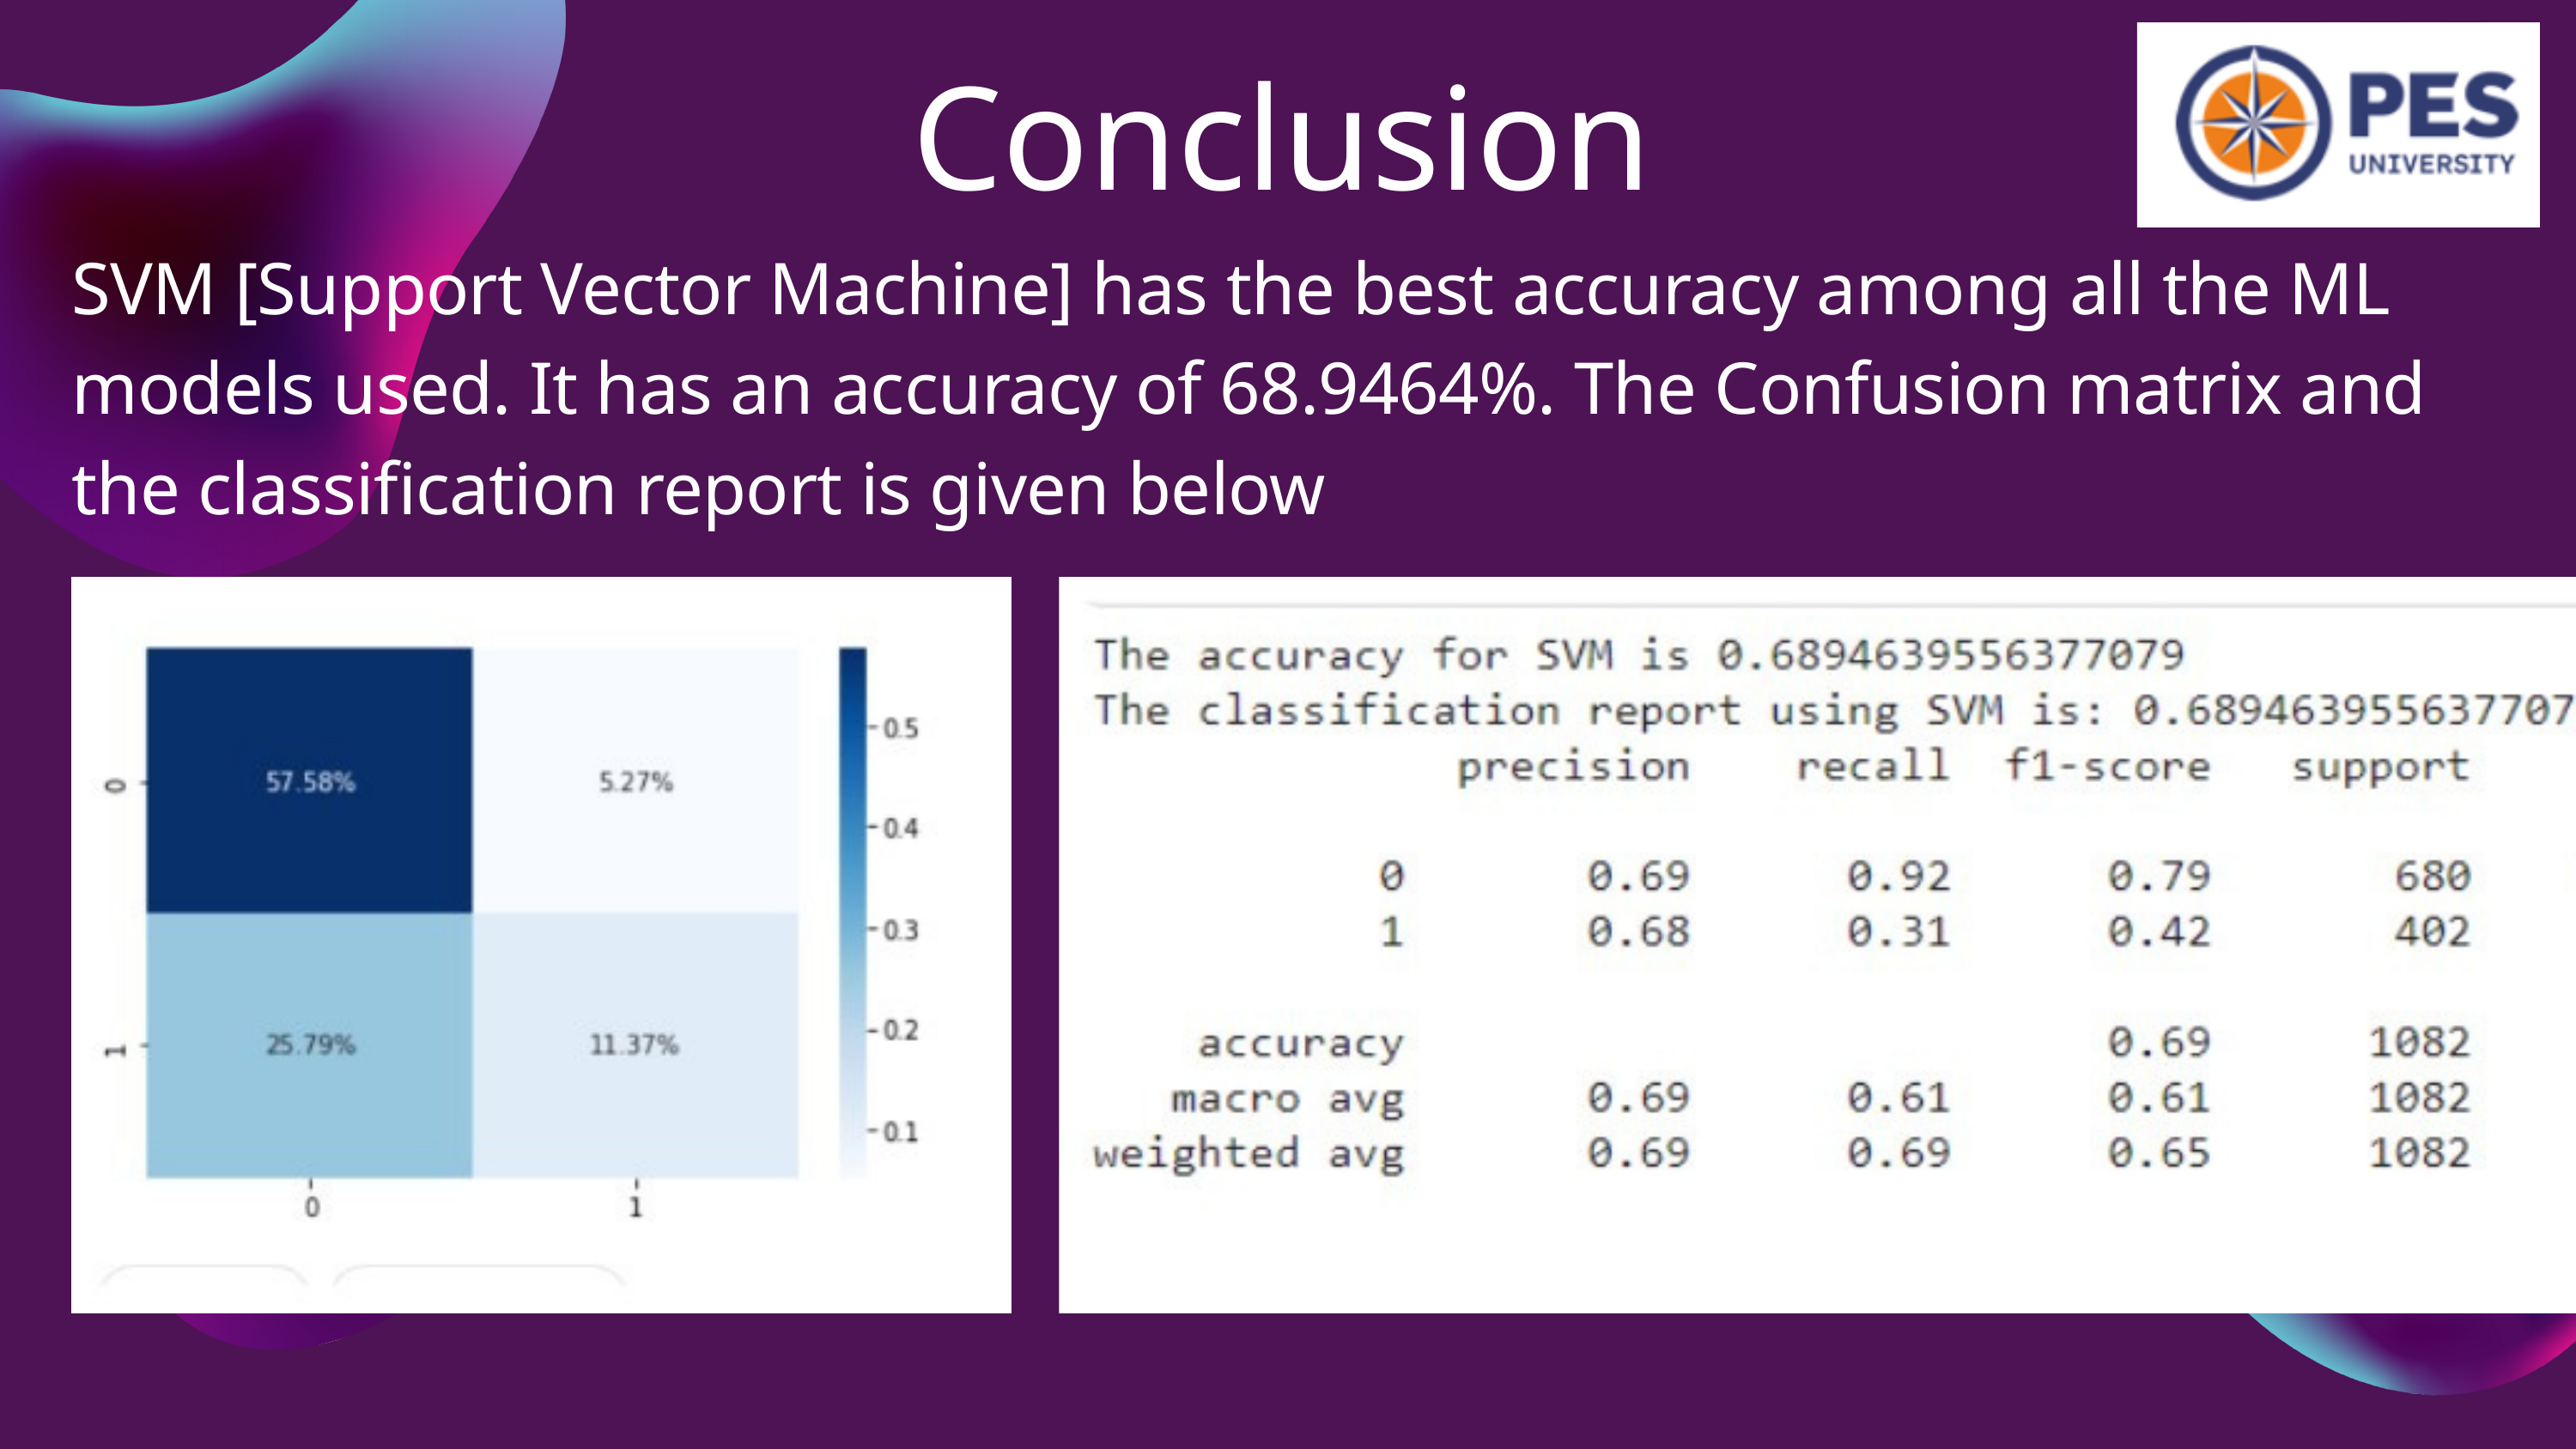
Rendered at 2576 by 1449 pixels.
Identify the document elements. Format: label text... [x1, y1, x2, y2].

text_box SVM [Support Vector Machine] has the best accuracy among all the ML models used. It has an accuracy of 68.9464%. The Confusion matrix and the classification report is given below [569, 129, 2540, 629]
text_box Conclusion [662, 50, 1653, 129]
picture [0, 0, 1012, 1385]
picture [2136, 21, 2541, 227]
picture [1059, 577, 2576, 1408]
